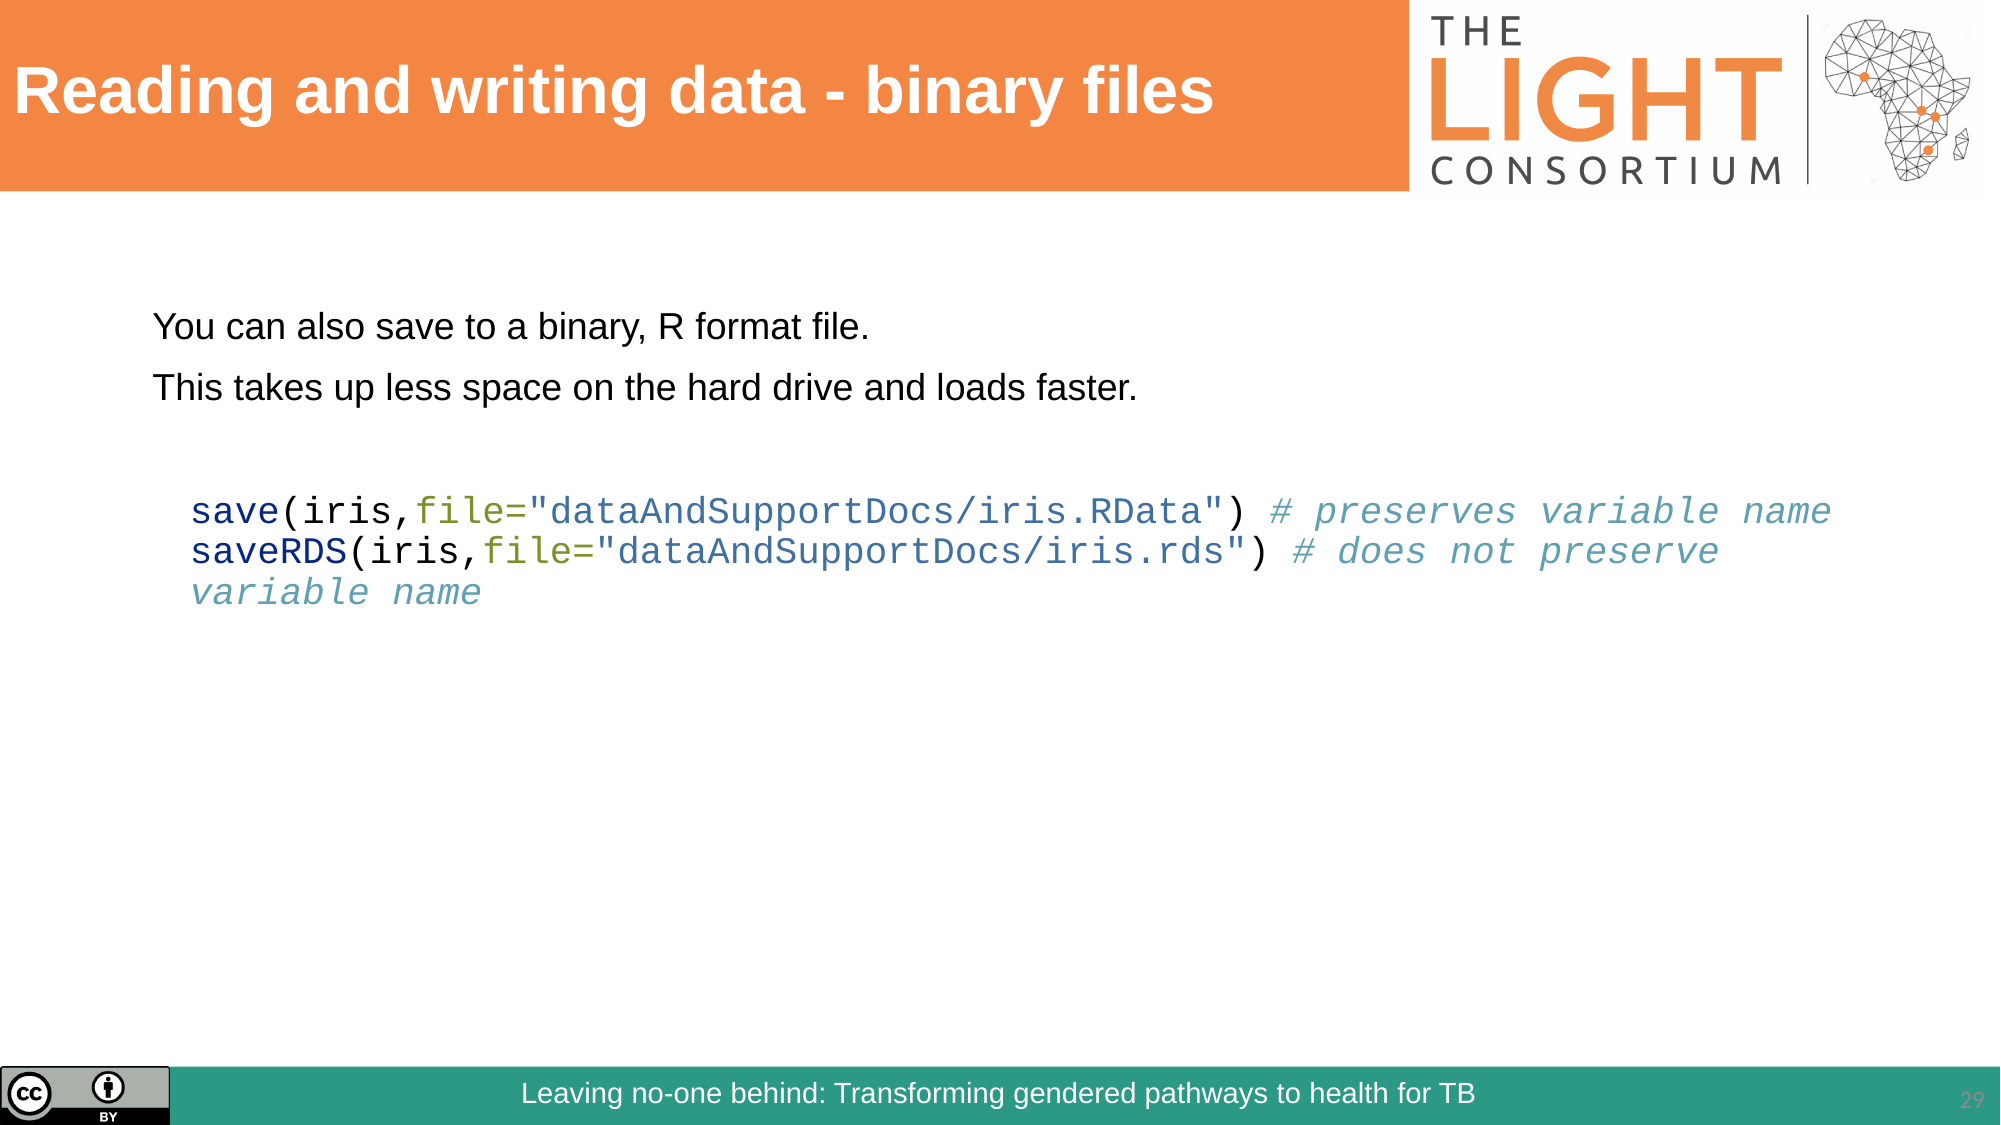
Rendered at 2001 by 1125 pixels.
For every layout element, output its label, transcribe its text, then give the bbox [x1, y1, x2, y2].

picture [1409, 0, 1989, 201]
picture [0, 1066, 170, 1125]
title Reading and writing data - binary files [0, 0, 1410, 192]
slide_number ‹#› [1550, 1073, 2000, 1125]
